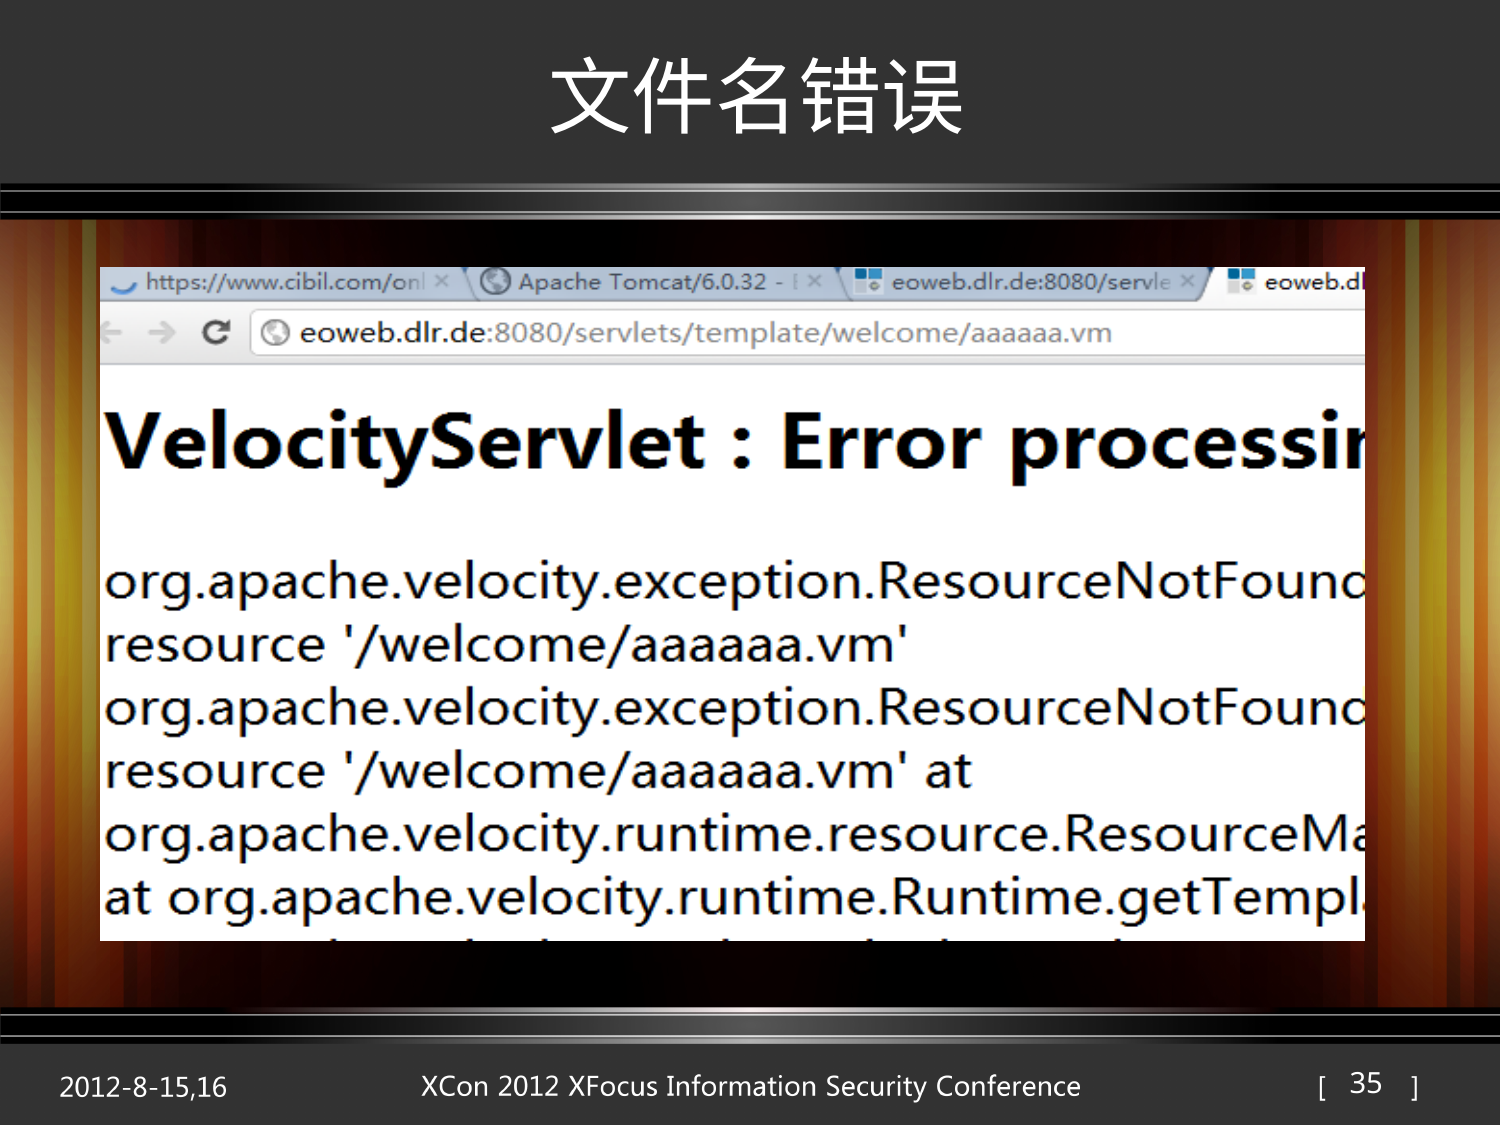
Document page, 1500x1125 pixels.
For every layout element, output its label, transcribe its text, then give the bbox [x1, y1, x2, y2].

slide_number 35 [1325, 1054, 1408, 1114]
picture [0, 0, 1500, 1125]
title 文件名错误 [138, 0, 1376, 188]
list http://eoweb.dlr.de:8080/servlets/template/welcome/entryPage.vm [138, 245, 1376, 988]
